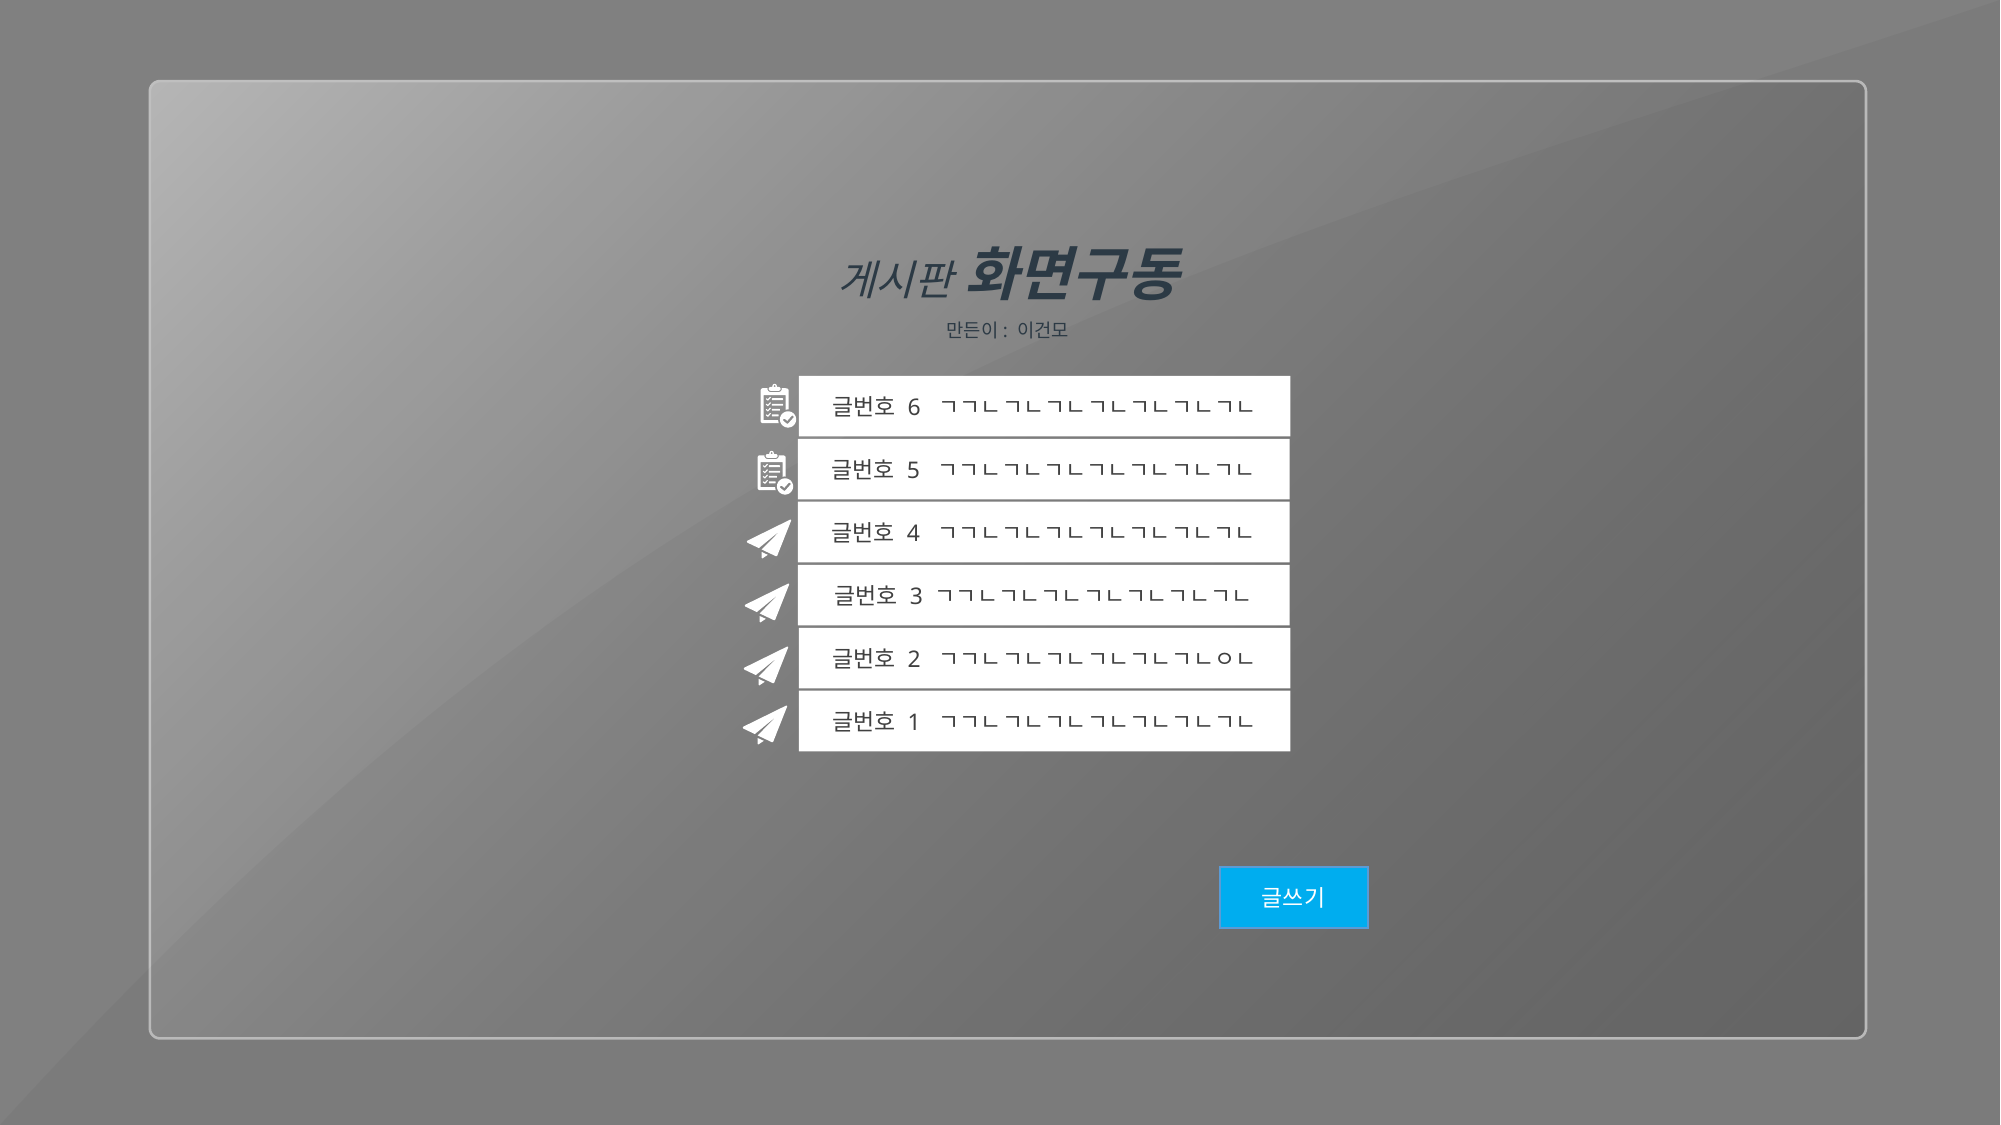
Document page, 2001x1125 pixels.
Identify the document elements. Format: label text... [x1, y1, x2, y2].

text_box [760, 383, 797, 428]
text_box [148, 80, 1749, 967]
text_box 글번호 3 ㄱㄱㄴㄱㄴㄱㄴㄱㄴㄱㄴㄱㄴㄱㄴ [797, 564, 1291, 626]
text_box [746, 519, 792, 559]
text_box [742, 705, 788, 745]
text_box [743, 646, 789, 686]
text_box 글번호 1 ㄱㄱㄴㄱㄴㄱㄴㄱㄴㄱㄴㄱㄴㄱㄴ [798, 690, 1292, 752]
text_box 글번호 4 ㄱㄱㄴㄱㄴㄱㄴㄱㄴㄱㄴㄱㄴㄱㄴ [797, 501, 1291, 563]
text_box 글쓰기 [1219, 866, 1369, 929]
text_box 글번호 6 ㄱㄱㄴㄱㄴㄱㄴㄱㄴㄱㄴㄱㄴㄱㄴ [798, 375, 1292, 437]
text_box 게시판 화면구동 만든이: 이건모 [594, 195, 1422, 349]
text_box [744, 583, 790, 623]
text_box [757, 450, 794, 495]
text_box [0, 0, 2000, 1125]
text_box 글번호 5 ㄱㄱㄴㄱㄴㄱㄴㄱㄴㄱㄴㄱㄴㄱㄴ [797, 438, 1291, 500]
text_box 글번호 2 ㄱㄱㄴㄱㄴㄱㄴㄱㄴㄱㄴㄱㄴㅇㄴ [798, 627, 1292, 689]
